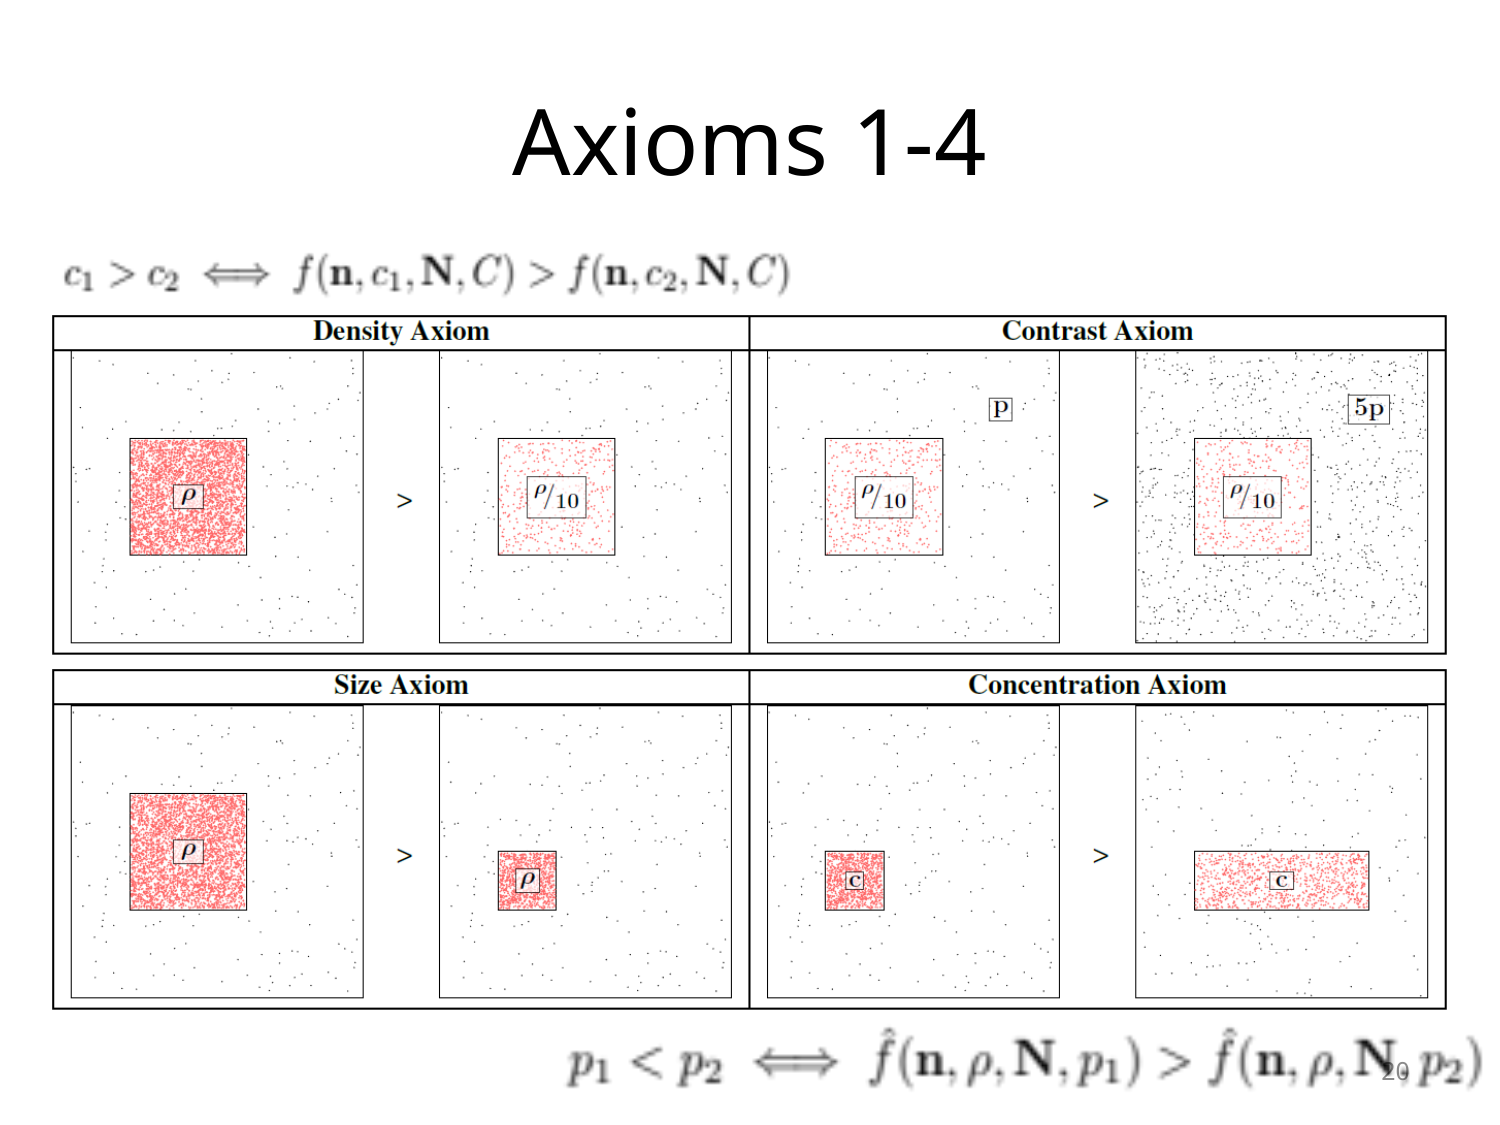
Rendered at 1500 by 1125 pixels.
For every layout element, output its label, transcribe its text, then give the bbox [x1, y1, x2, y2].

picture [42, 230, 1500, 1101]
title Axioms 1-4 [75, 45, 1425, 233]
